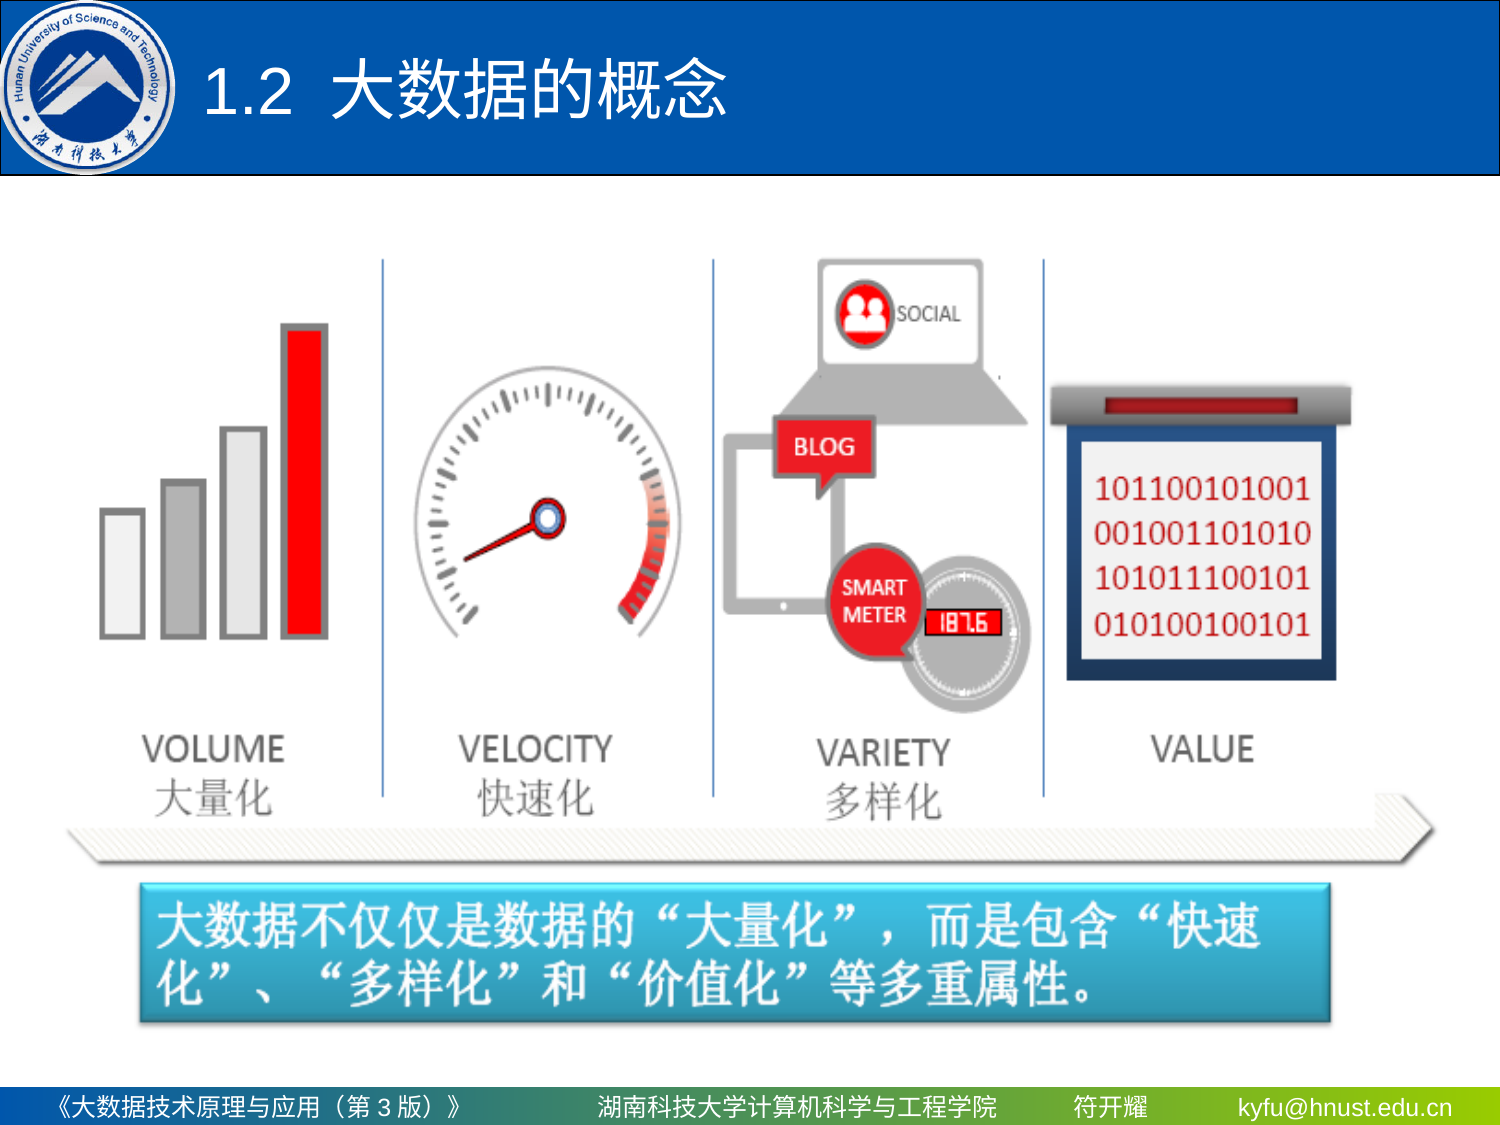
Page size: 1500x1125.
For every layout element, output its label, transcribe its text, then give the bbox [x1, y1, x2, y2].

title 1.2 大数据的概念 [187, 12, 1500, 163]
picture [50, 213, 1453, 1050]
picture [0, 0, 176, 175]
